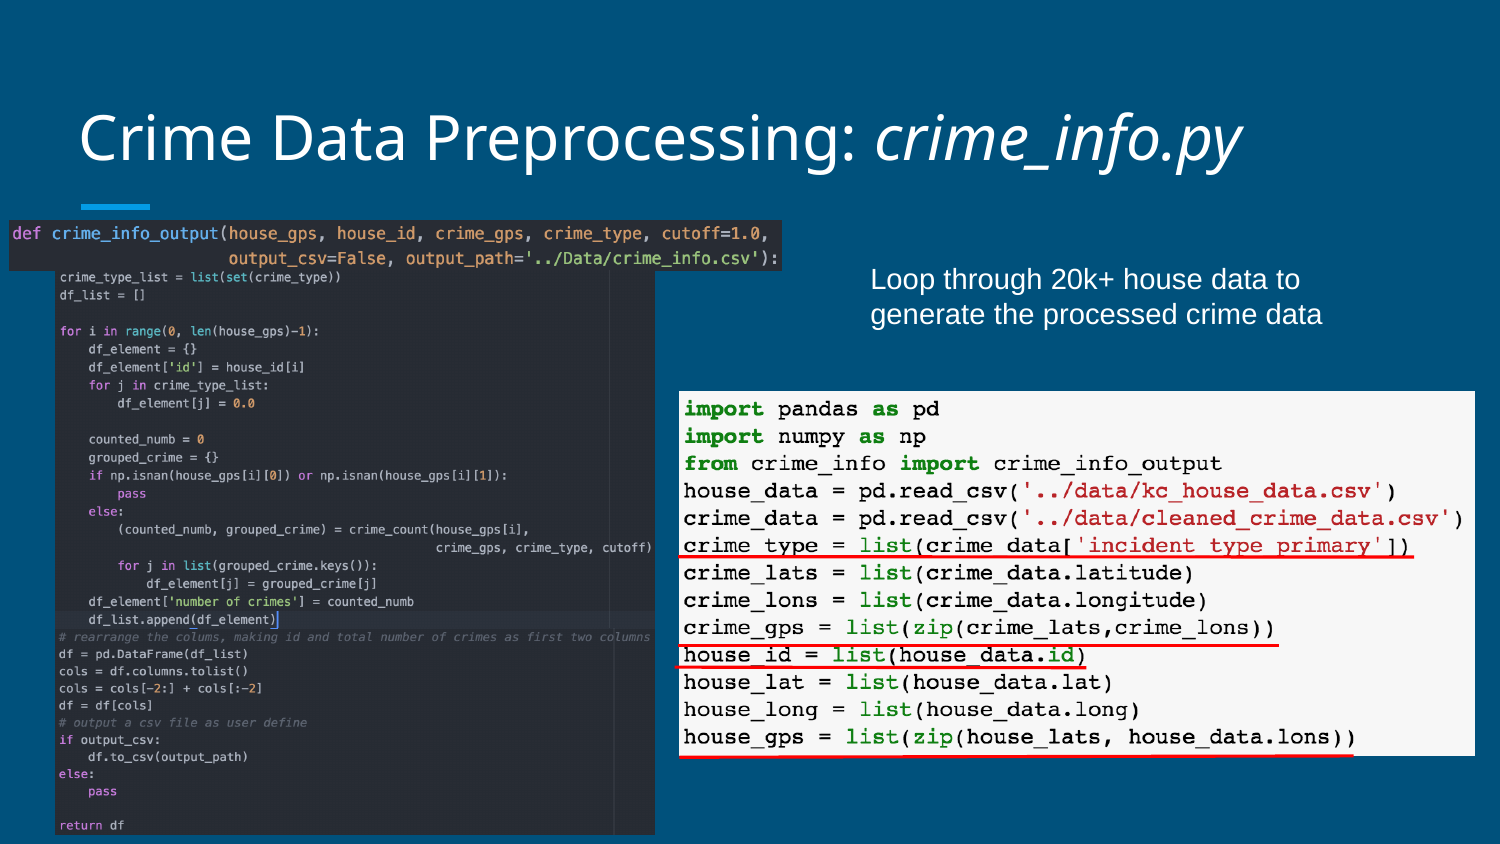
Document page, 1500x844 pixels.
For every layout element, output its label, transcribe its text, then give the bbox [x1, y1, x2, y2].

text_box Loop through 20k+ house data to generate the processed crime data [855, 245, 1404, 390]
picture [680, 392, 1474, 755]
picture [10, 221, 781, 834]
title Crime Data Preprocessing: crime_info.py [63, 75, 1437, 188]
